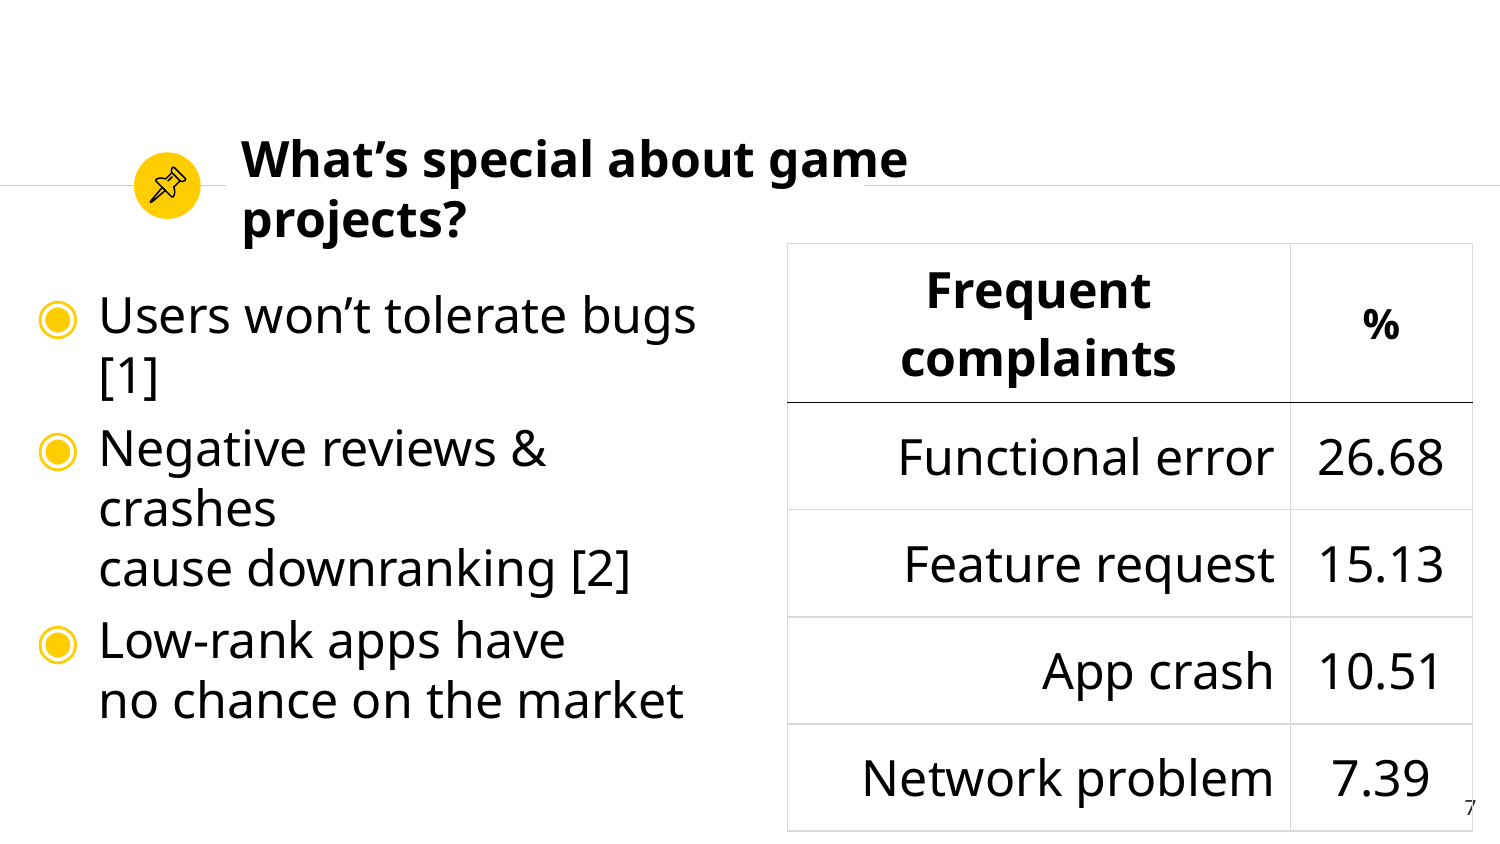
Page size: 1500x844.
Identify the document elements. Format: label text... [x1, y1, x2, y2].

slide_number 7 [1401, 779, 1492, 844]
table_header % [1291, 244, 1472, 402]
table_cell App crash [788, 618, 1290, 723]
table_cell Functional error [788, 403, 1290, 509]
list Users won’t tolerate bugs [1] Negative reviews & crashes cause downranking [2] Low-rank apps have no chance on the market [8, 268, 741, 780]
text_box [150, 166, 186, 203]
table_cell 10.51 [1291, 618, 1472, 723]
table_cell 7.39 [1291, 725, 1472, 830]
table_cell Feature request [788, 510, 1290, 616]
title What’s special about game projects? [226, 151, 1130, 223]
table_cell 26.68 [1291, 403, 1472, 509]
table_cell 15.13 [1291, 510, 1472, 616]
table_cell Network problem [788, 725, 1290, 830]
table_header Frequent complaints [788, 244, 1290, 402]
